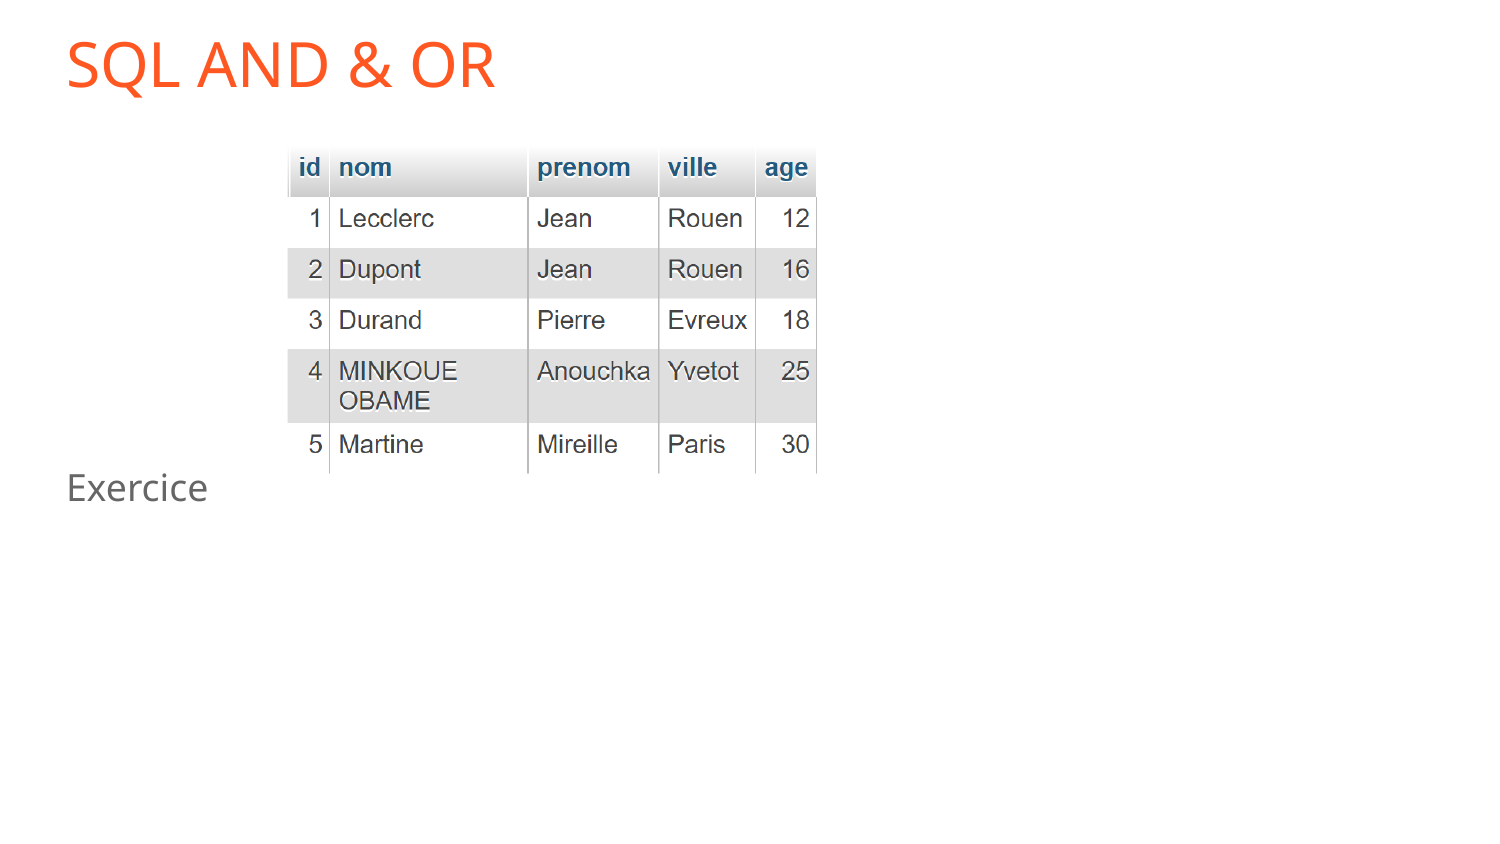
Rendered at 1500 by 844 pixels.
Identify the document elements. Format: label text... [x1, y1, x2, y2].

list Exercice [51, 109, 1449, 755]
title SQL AND & OR [51, 9, 1449, 104]
picture [287, 145, 818, 478]
